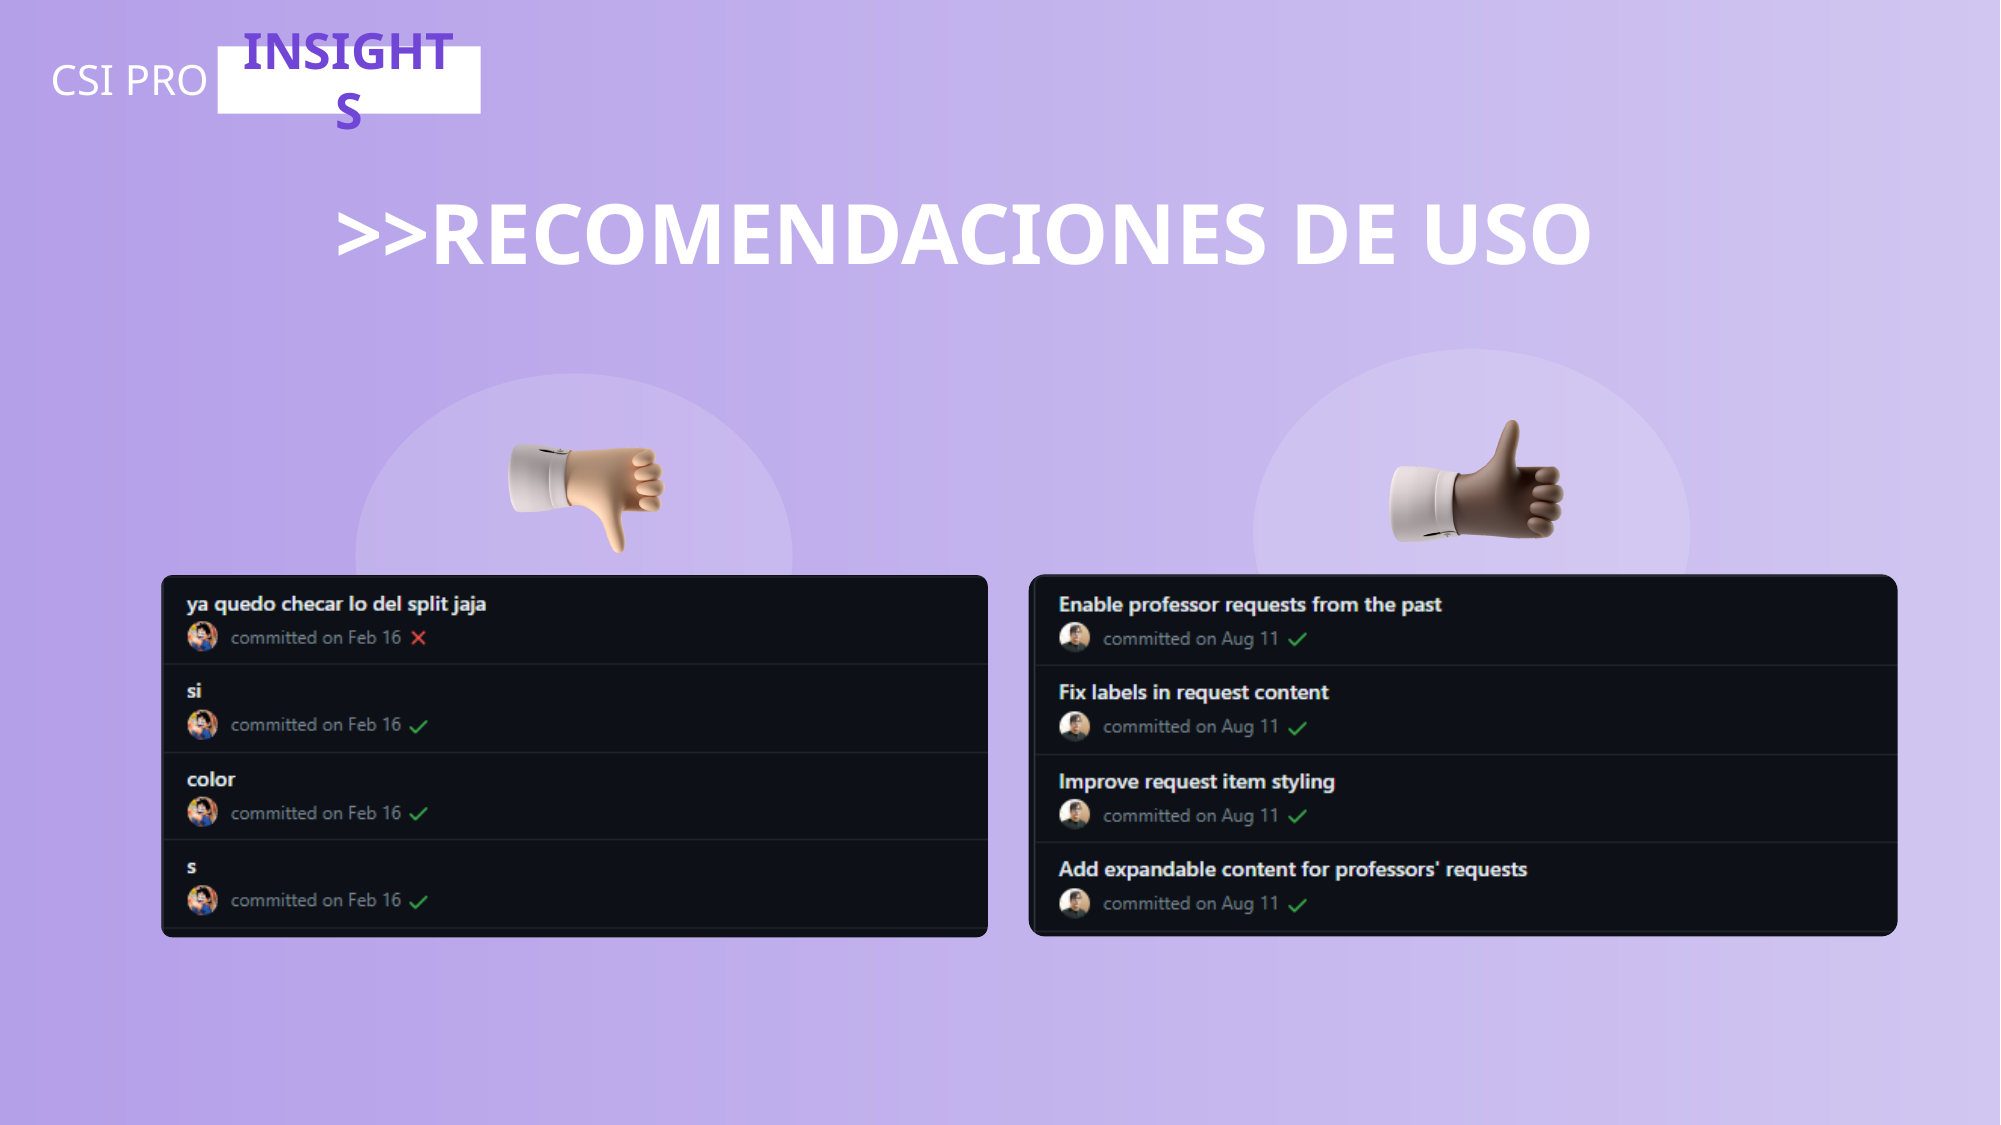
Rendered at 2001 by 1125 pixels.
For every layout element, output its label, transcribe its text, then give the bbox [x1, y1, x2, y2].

text_box CSI PRO [35, 46, 217, 111]
text_box >>RECOMENDACIONES DE USO [77, 173, 1854, 289]
text_box INSIGHTS [217, 45, 482, 115]
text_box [161, 373, 988, 938]
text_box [1028, 348, 1898, 937]
